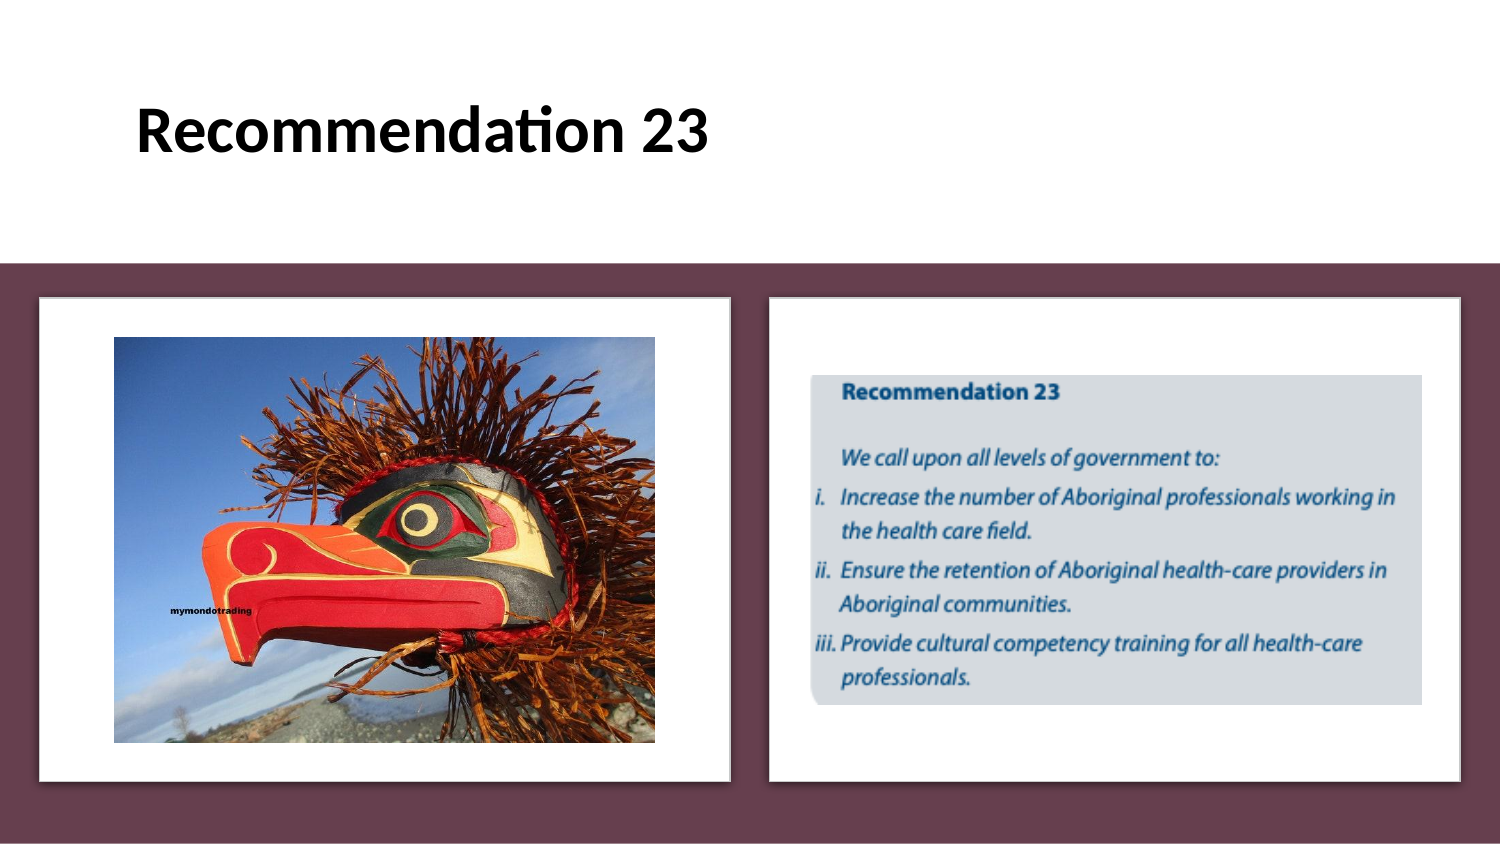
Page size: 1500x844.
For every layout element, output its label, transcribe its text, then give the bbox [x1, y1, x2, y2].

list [809, 375, 1422, 705]
picture [114, 337, 655, 743]
text_box [39, 298, 731, 782]
title Recommendation 23 [121, 41, 1379, 175]
text_box [0, 263, 1500, 844]
text_box [769, 298, 1461, 782]
